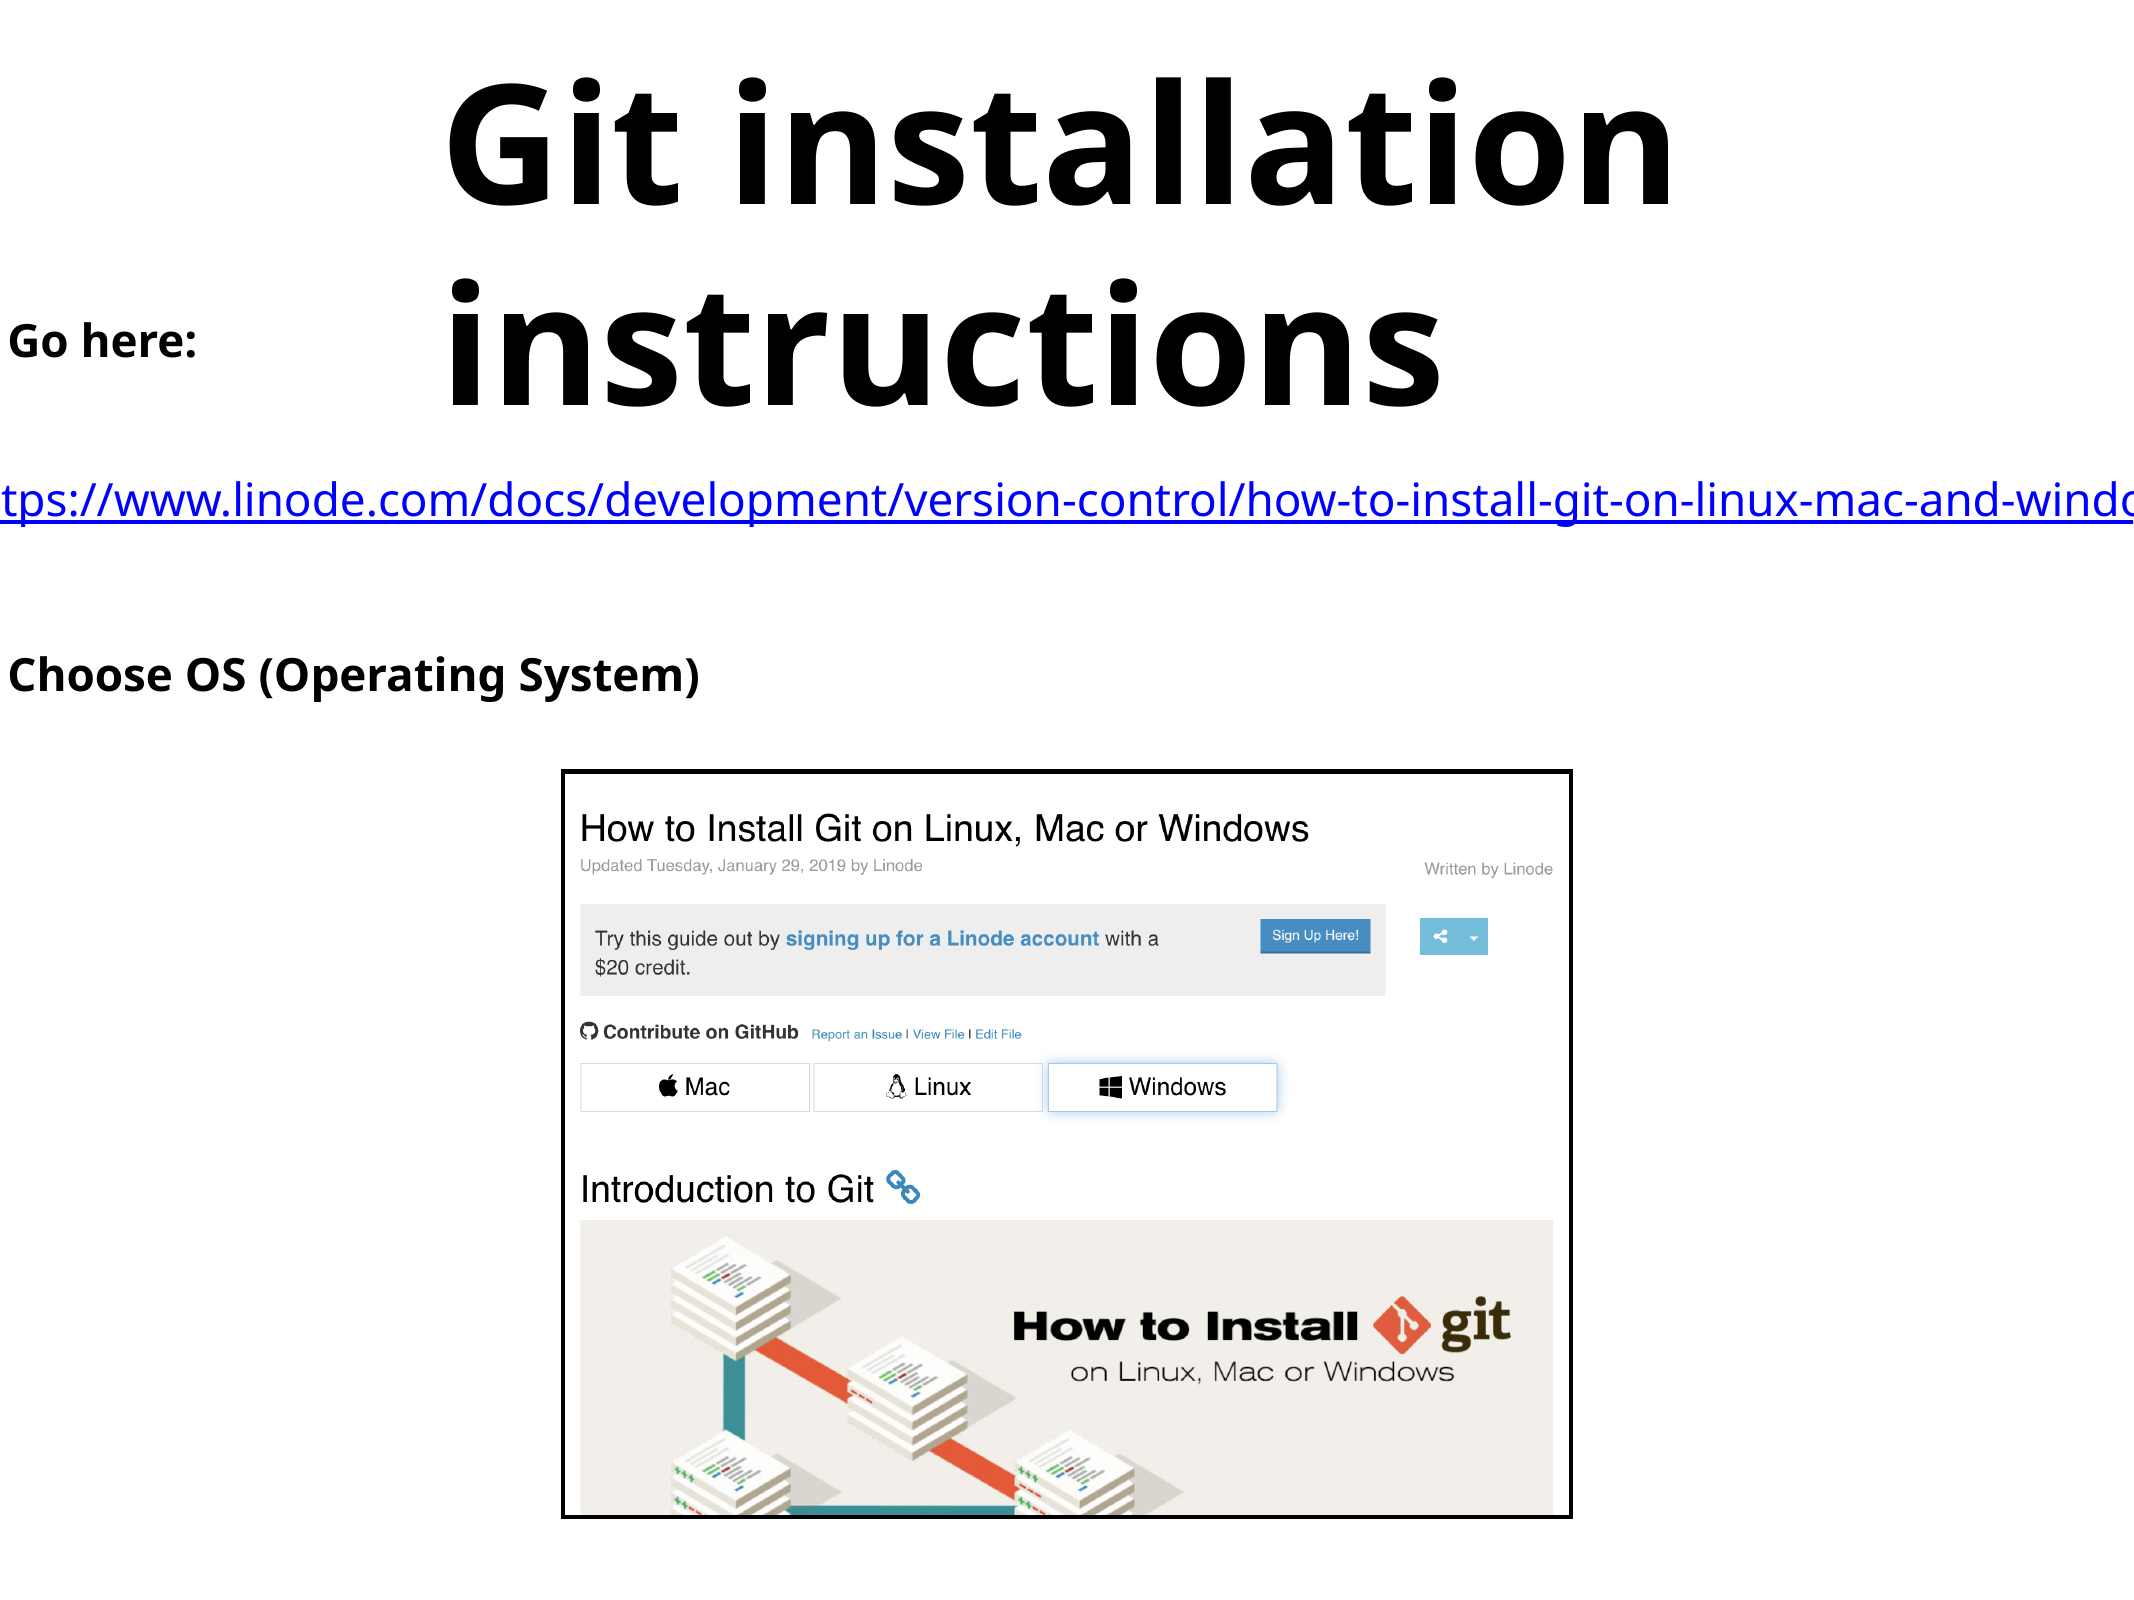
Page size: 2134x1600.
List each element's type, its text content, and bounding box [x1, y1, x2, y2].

text_box Git installation instructions [432, 30, 1702, 275]
picture [564, 773, 1569, 1516]
text_box 1. Go here: https://www.linode.com/docs/development/version-control/how-to-install-git-on-linux-mac-and-windows/ 2. Choose OS (Operating System) [0, 275, 2134, 709]
